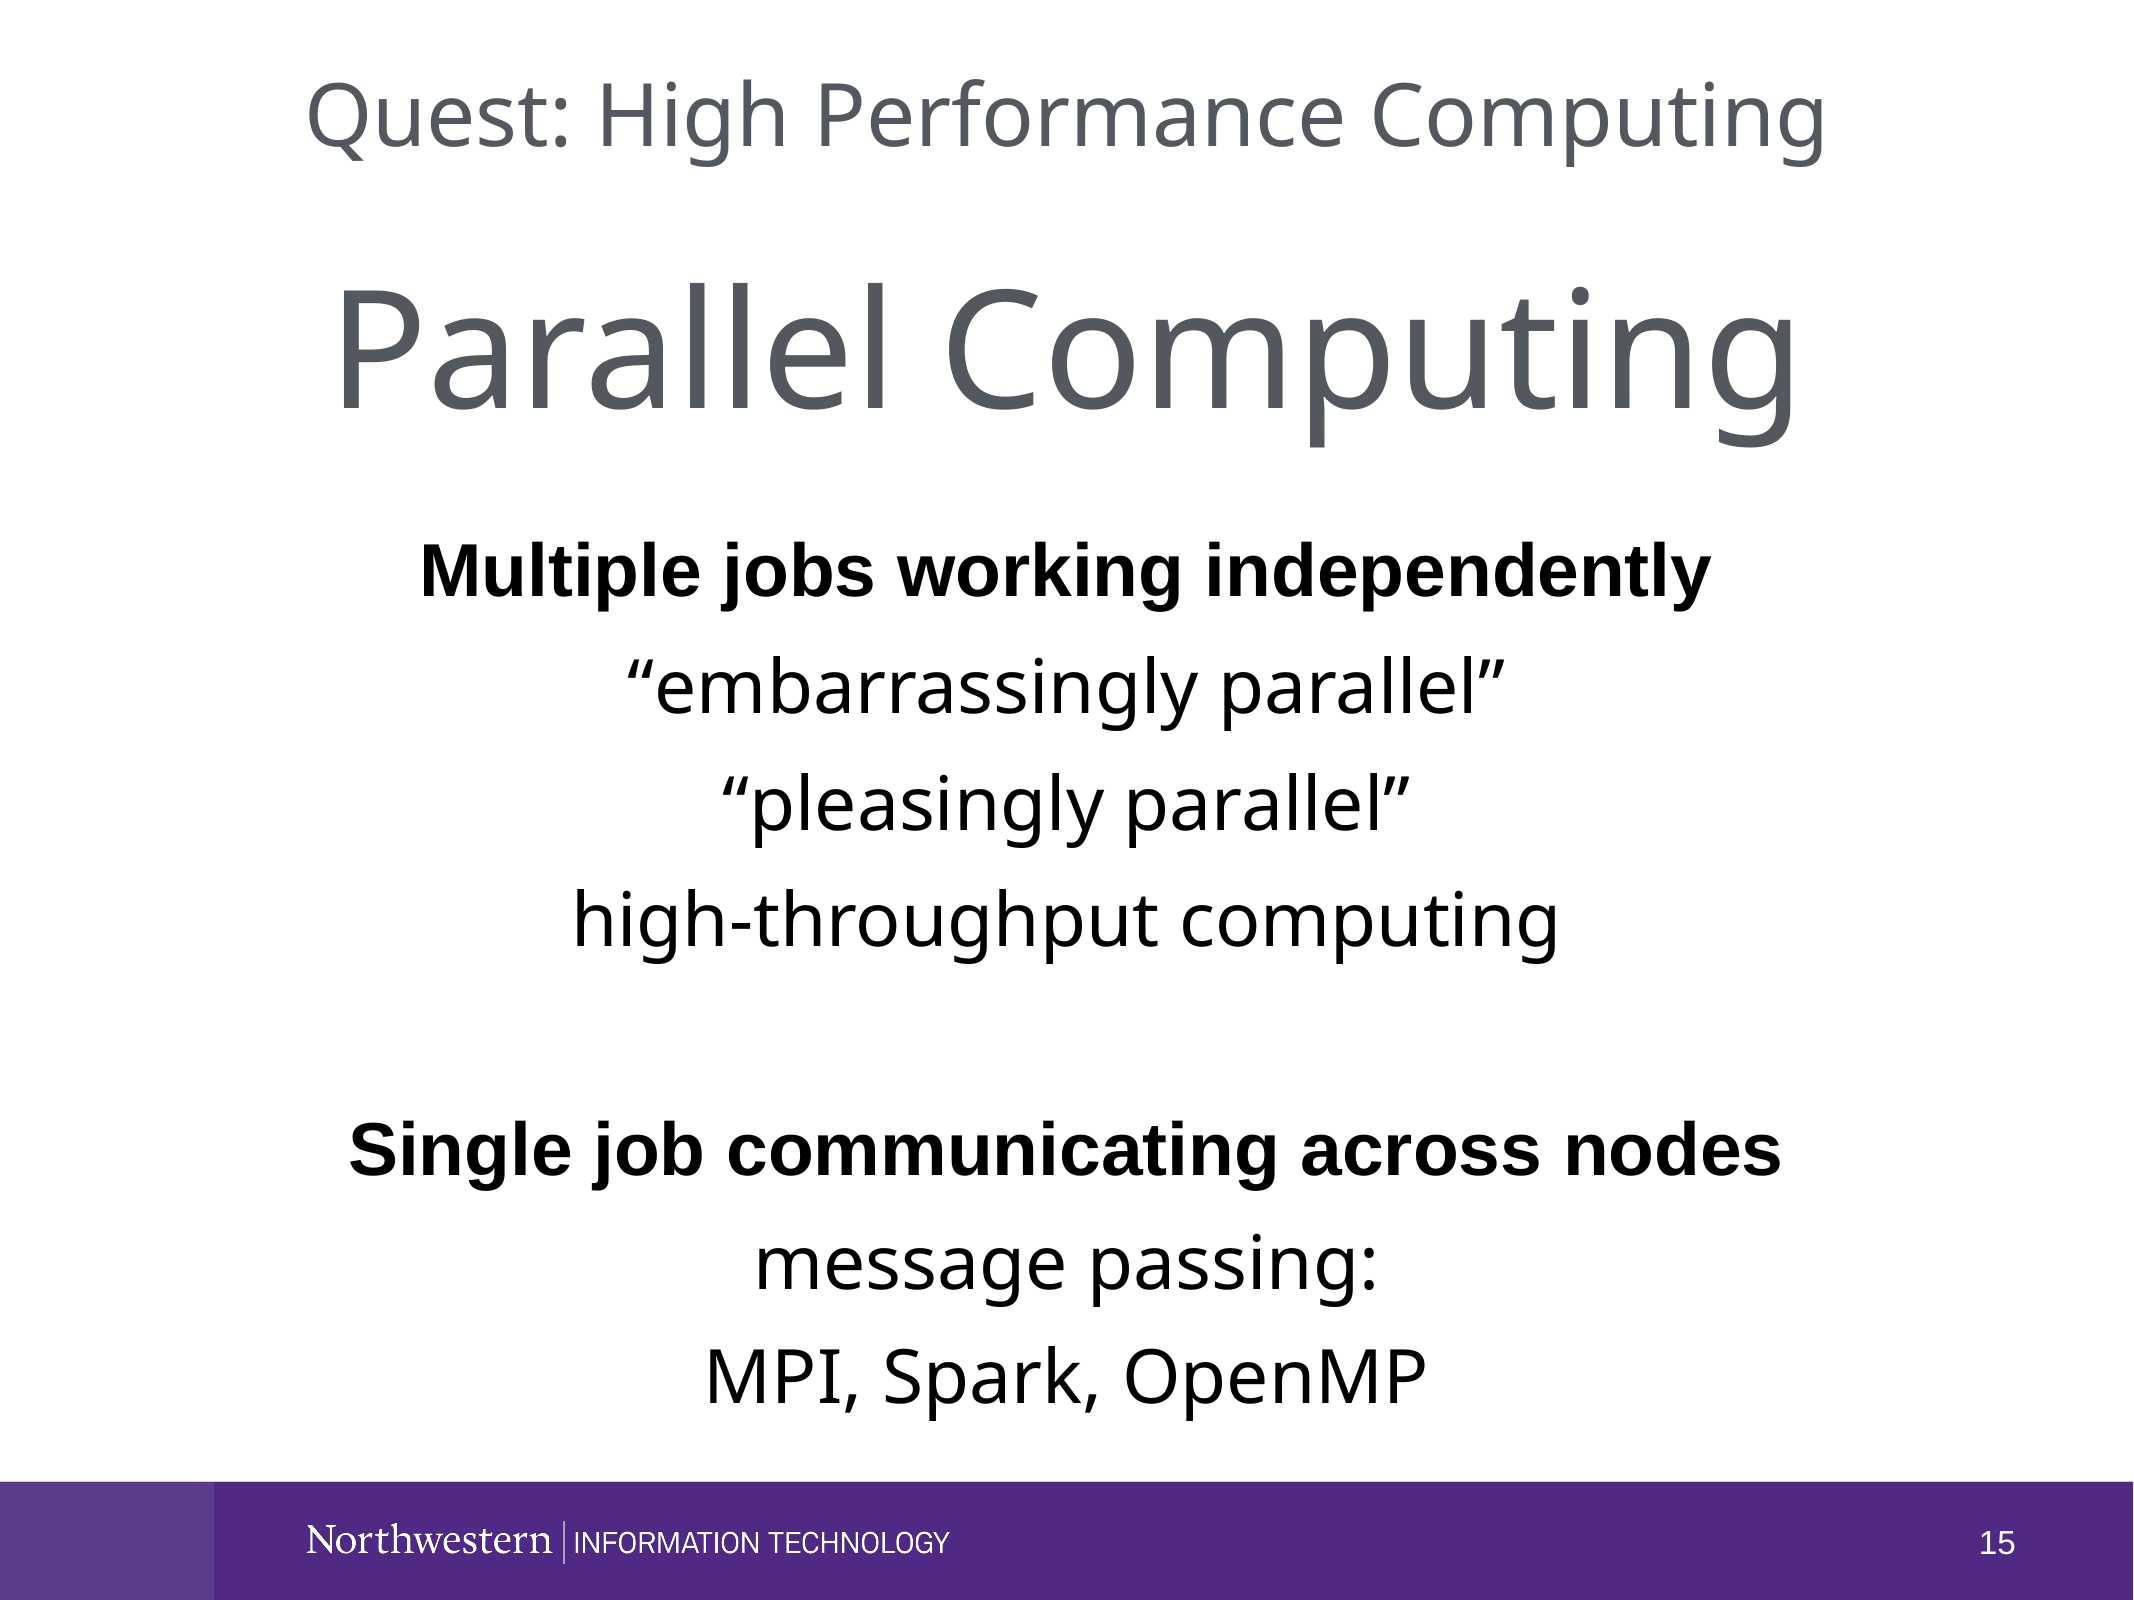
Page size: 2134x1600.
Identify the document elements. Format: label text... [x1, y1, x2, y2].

text_box MPI, Spark, OpenMP [695, 1319, 1438, 1427]
text_box Multiple jobs working independently [410, 513, 1723, 620]
text_box Quest: High Performance Computing [295, 50, 1838, 173]
text_box “pleasingly parallel” [714, 746, 1419, 854]
text_box high-throughput computing [562, 863, 1571, 970]
text_box “embarrassingly parallel” [619, 629, 1514, 737]
text_box message passing: [745, 1205, 1389, 1313]
picture [0, 0, 2134, 1600]
text_box Single job communicating across nodes [339, 1091, 1794, 1199]
text_box Parallel Computing [319, 235, 1814, 450]
slide_number 15 [1965, 1513, 2028, 1573]
